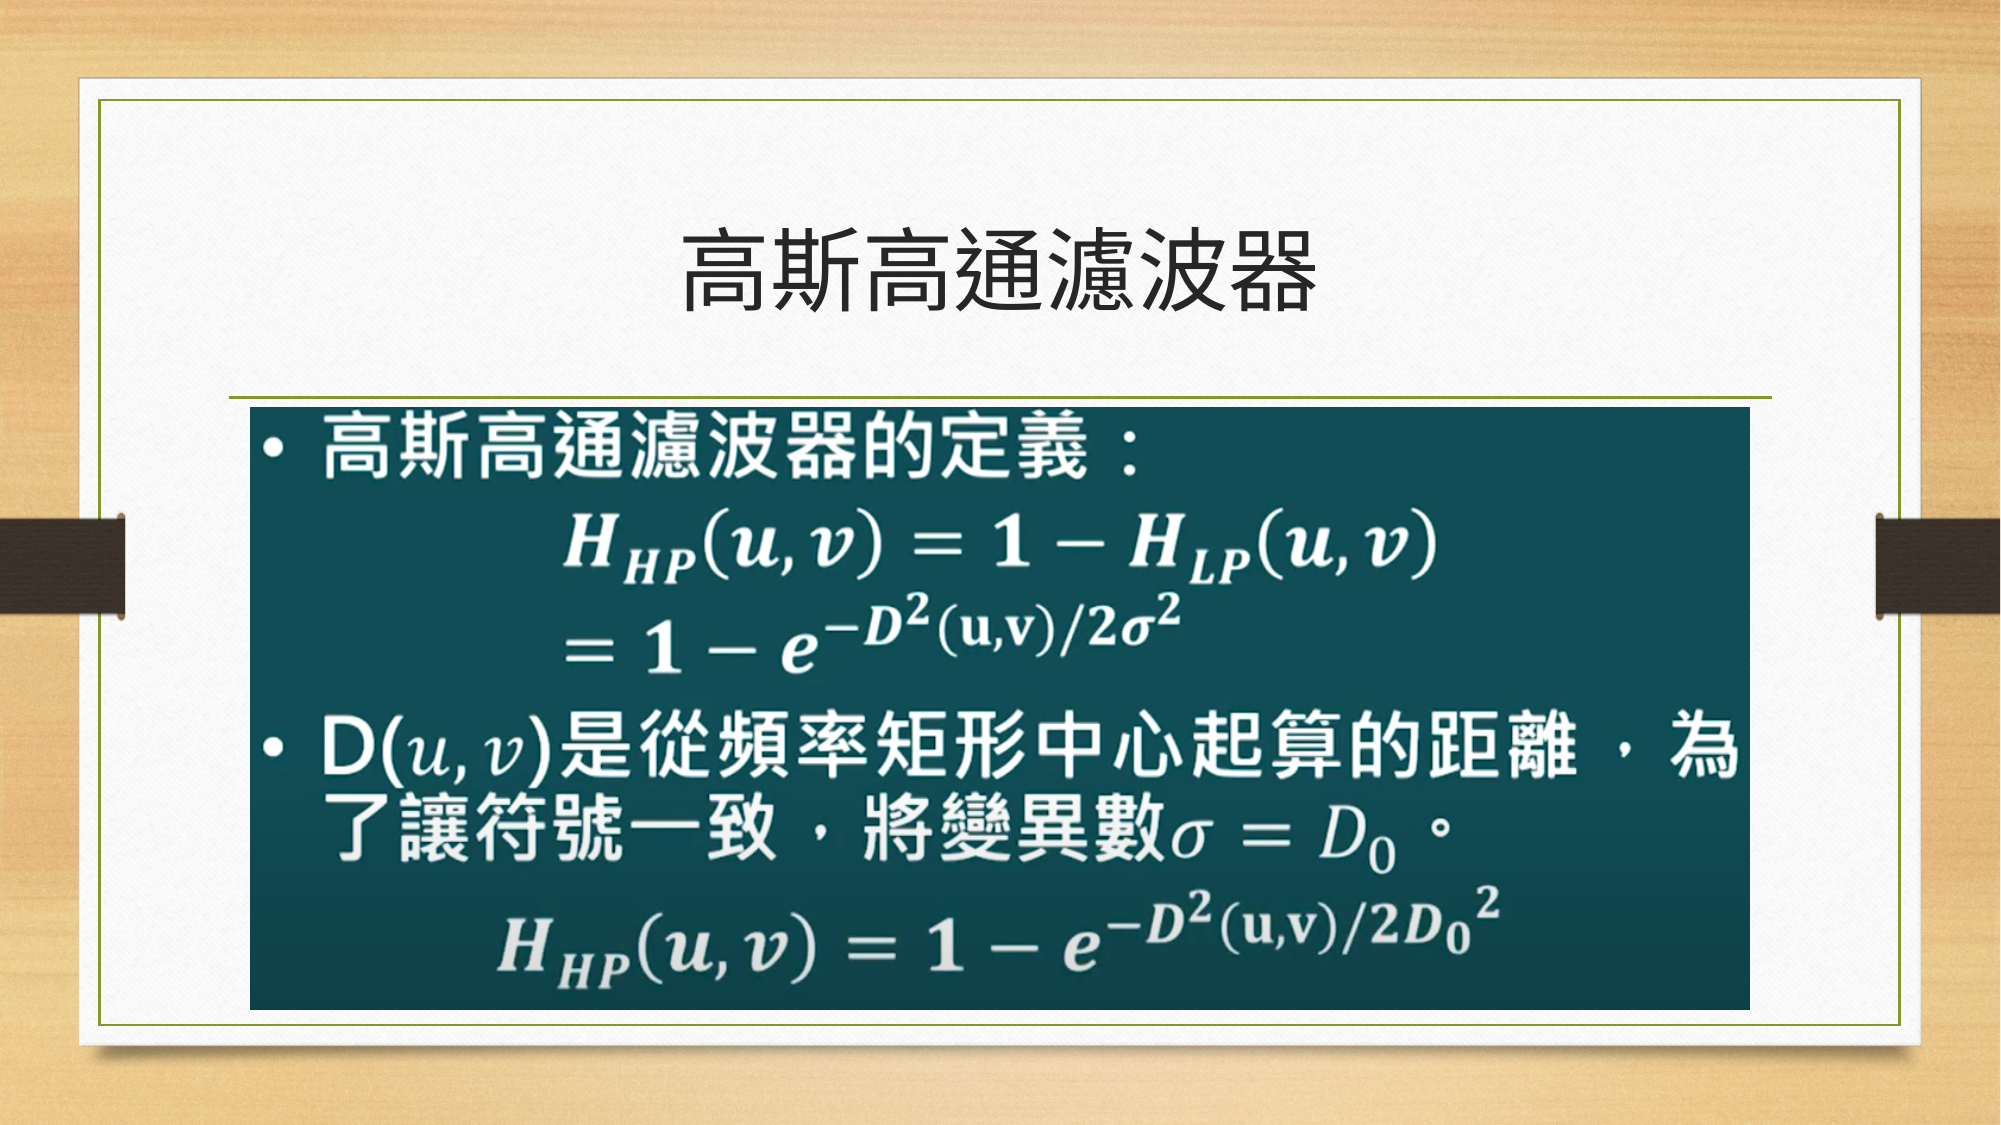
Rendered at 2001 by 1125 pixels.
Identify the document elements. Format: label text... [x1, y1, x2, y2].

picture [0, 0, 2001, 1125]
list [250, 407, 1750, 1010]
title 高斯高通濾波器 [212, 161, 1788, 375]
